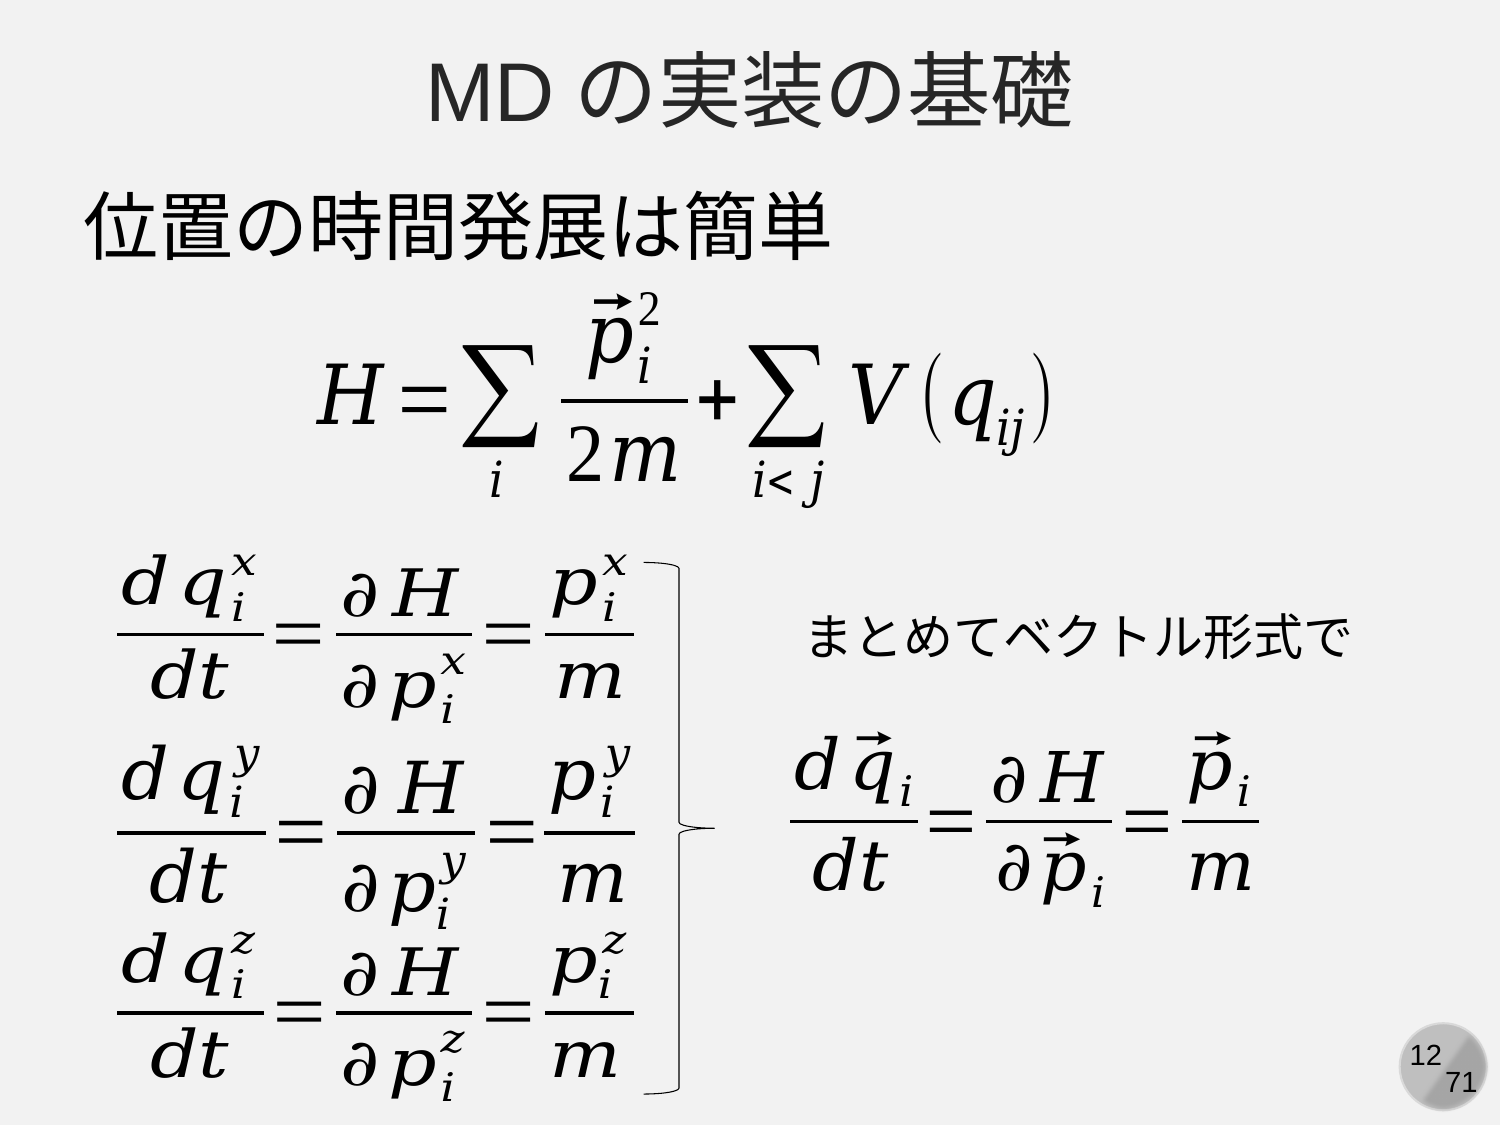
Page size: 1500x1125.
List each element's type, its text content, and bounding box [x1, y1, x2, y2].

text_box まとめてベクトル形式で [788, 597, 1369, 673]
text_box 位置の時間発展は簡単 [68, 172, 849, 278]
text_box [643, 561, 715, 1095]
list MDの実装の基礎 [0, 31, 1500, 155]
